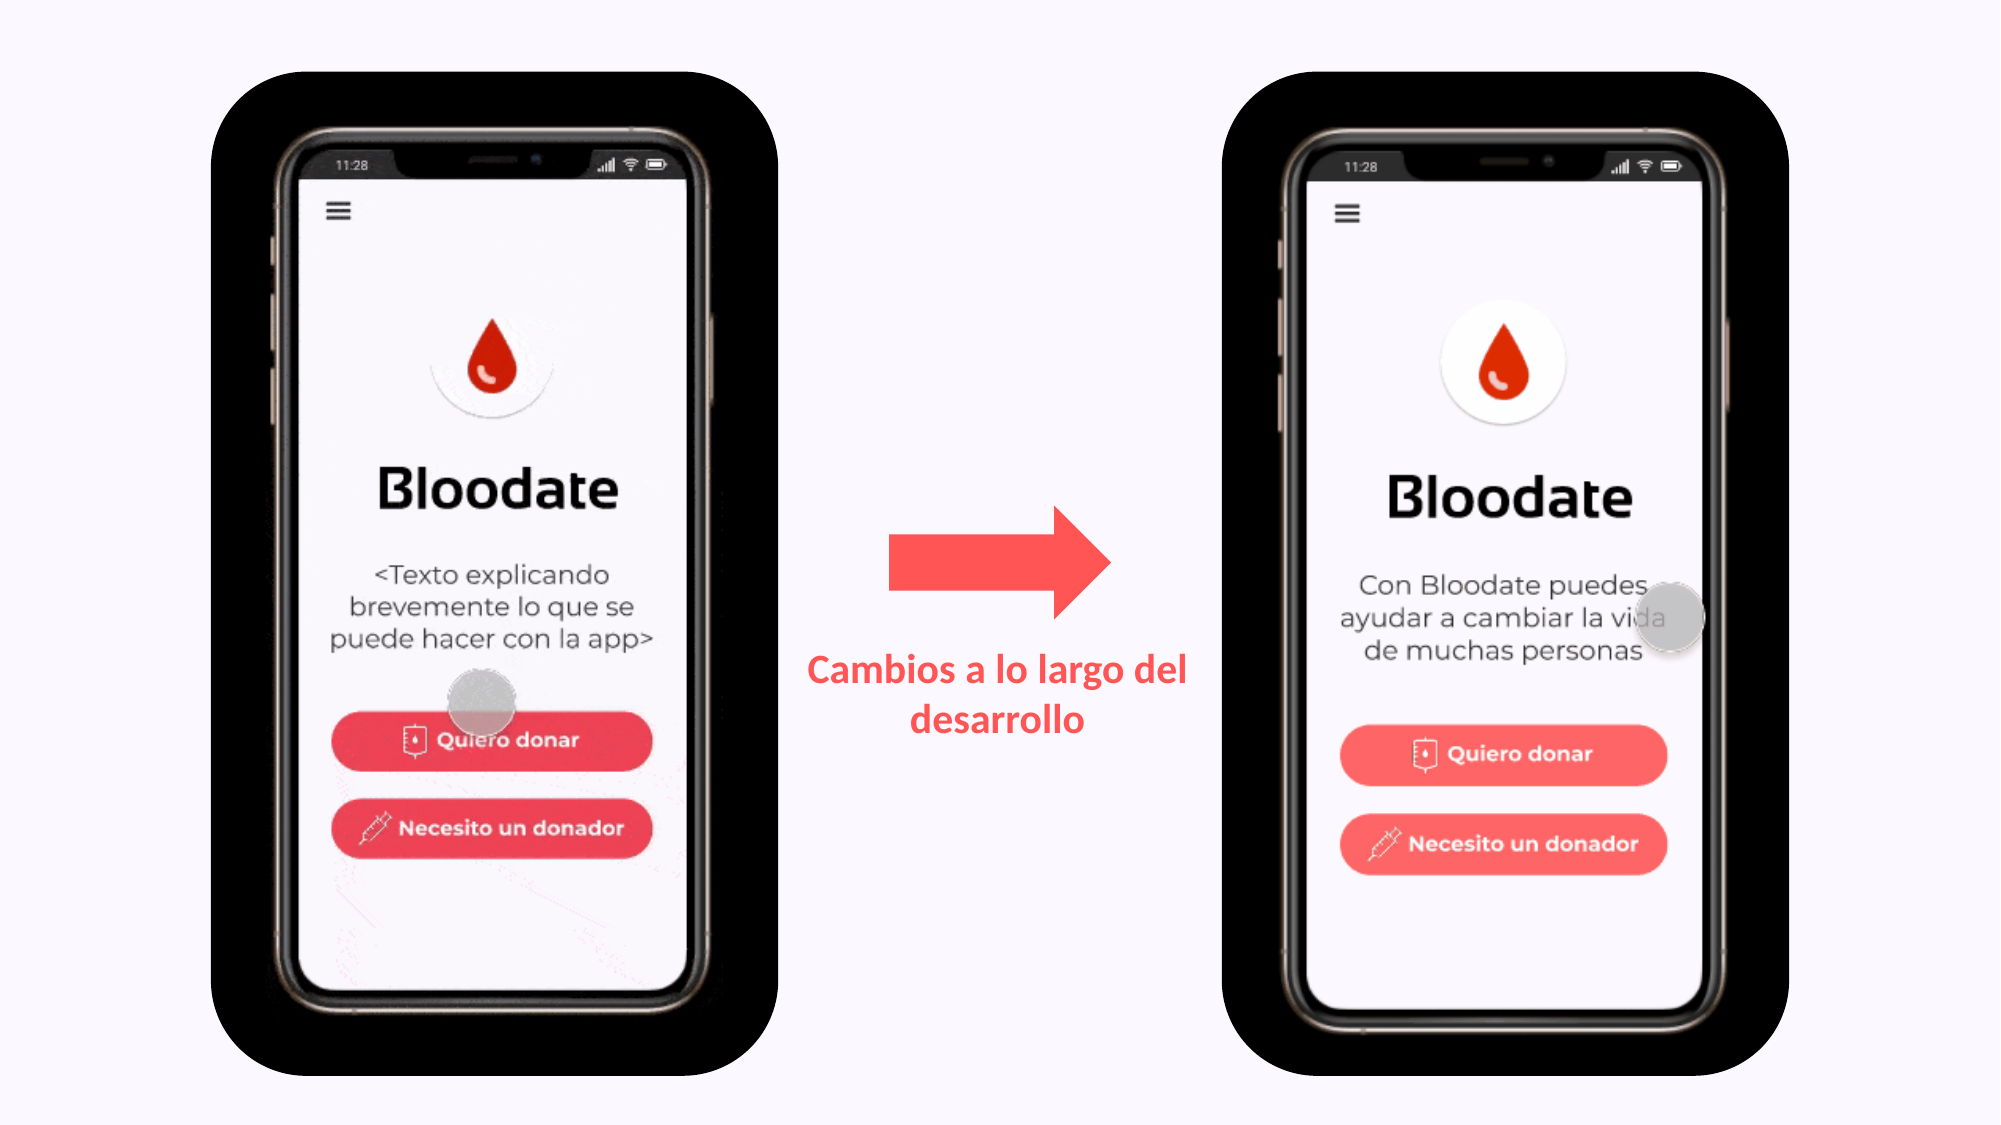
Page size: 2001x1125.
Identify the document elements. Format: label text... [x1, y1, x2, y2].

picture [266, 103, 723, 1022]
text_box [889, 505, 1112, 620]
picture [1259, 113, 1752, 1053]
text_box [1221, 71, 1790, 1076]
text_box Cambios a lo largo del desarrollo [791, 634, 1205, 750]
text_box D [210, 71, 779, 1076]
